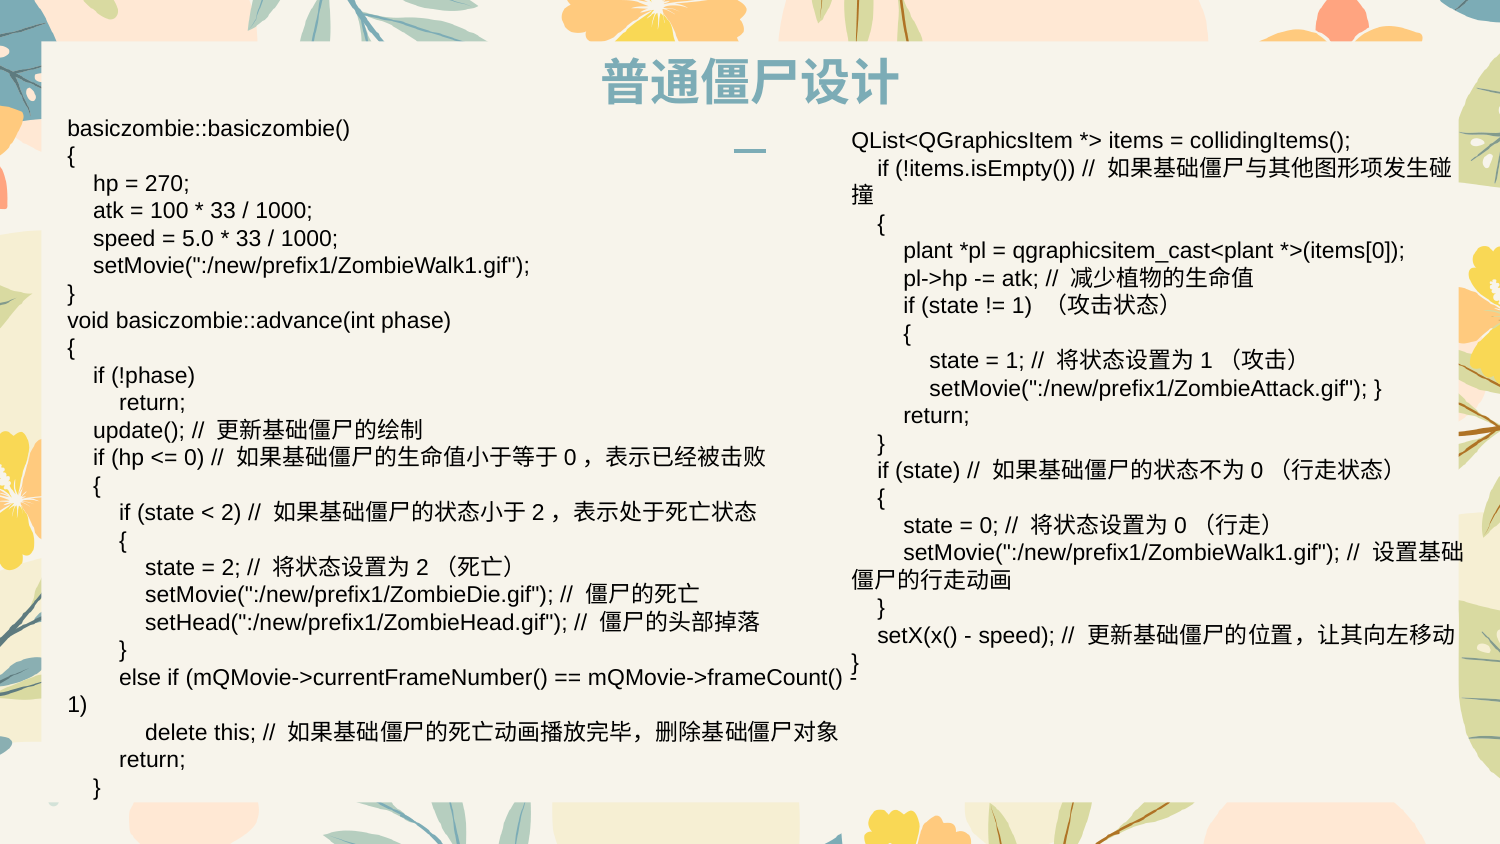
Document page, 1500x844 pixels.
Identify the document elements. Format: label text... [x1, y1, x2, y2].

text_box 普通僵尸设计 [585, 42, 915, 118]
text_box QList<QGraphicsItem *> items = collidingItems(); if (!items.isEmpty()) // 如果基础僵尸与其他图形项发生碰撞 { plant *pl = qgraphicsitem_cast<plant *>(items[0]); pl->hp -= atk; // 减少植物的生命值 if (state != 1) （攻击状态） { state = 1; // 将状态设置为1（攻击） setMovie(":/new/prefix1/ZombieAttack.gif"); } return; } if (state) // 如果基础僵尸的状态不为0（行走状态） { state = 0; // 将状态设置为0（行走） setMovie(":/new/prefix1/ZombieWalk1.gif"); // 设置基础僵尸的行走动画 } setX(x() - speed); // 更新基础僵尸的位置，让其向左移动 } [836, 118, 1489, 711]
picture [0, 0, 1500, 844]
text_box basiczombie::basiczombie() { hp = 270; atk = 100 * 33 / 1000; speed = 5.0 * 33 / 1000; setMovie(":/new/prefix1/ZombieWalk1.gif"); } void basiczombie::advance(int phase) { if (!phase) return; update(); // 更新基础僵尸的绘制 if (hp <= 0) // 如果基础僵尸的生命值小于等于0，表示已经被击败 { if (state < 2) // 如果基础僵尸的状态小于2，表示处于死亡状态 { state = 2; // 将状态设置为2（死亡） setMovie(":/new/prefix1/ZombieDie.gif"); // 僵尸的死亡 setHead(":/new/prefix1/ZombieHead.gif"); // 僵尸的头部掉落 } else if (mQMovie->currentFrameNumber() == mQMovie->frameCount() - 1) delete this; // 如果基础僵尸的死亡动画播放完毕，删除基础僵尸对象 return; } [52, 105, 893, 835]
